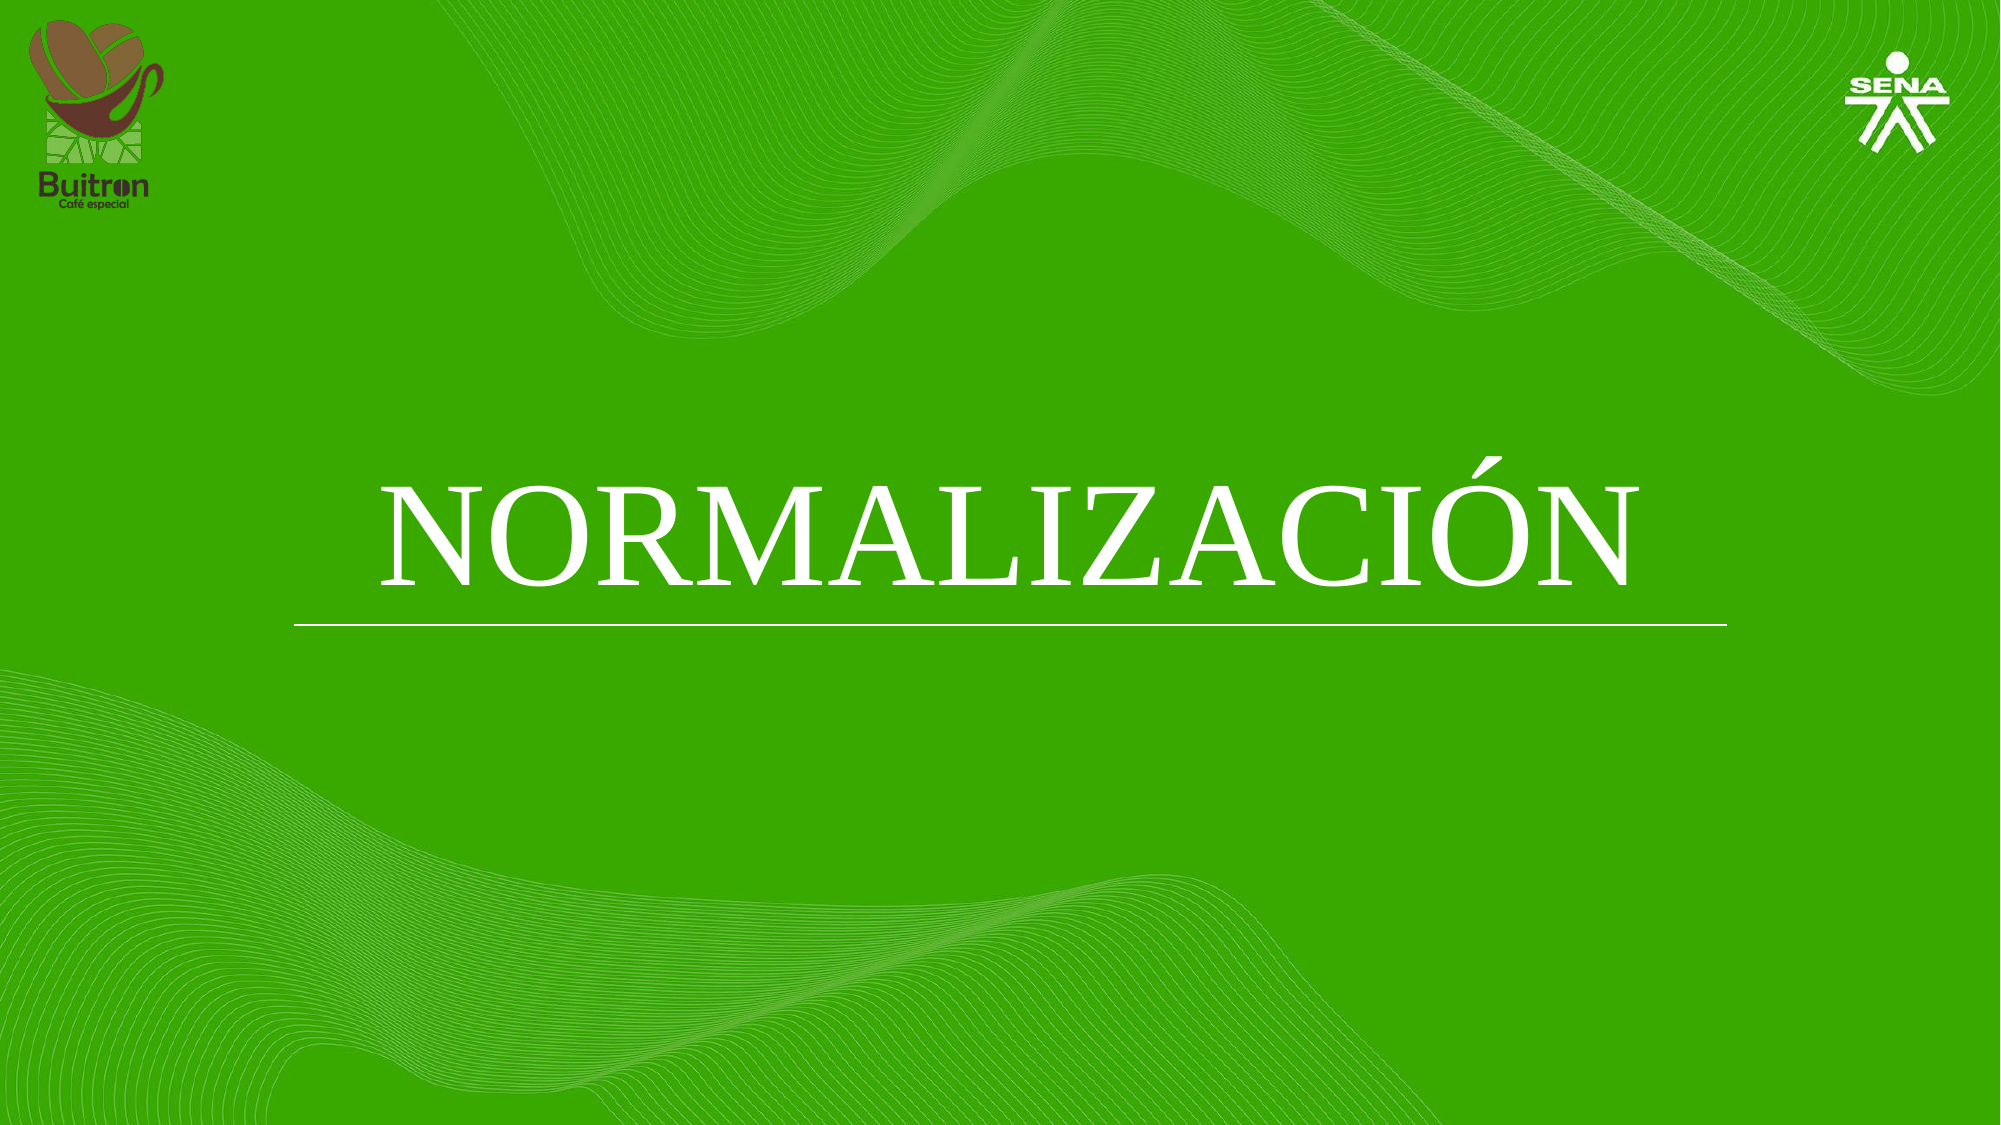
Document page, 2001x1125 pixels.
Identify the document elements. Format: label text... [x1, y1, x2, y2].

picture [0, 0, 2001, 1125]
text_box NORMALIZACIÓN [98, 428, 1923, 623]
